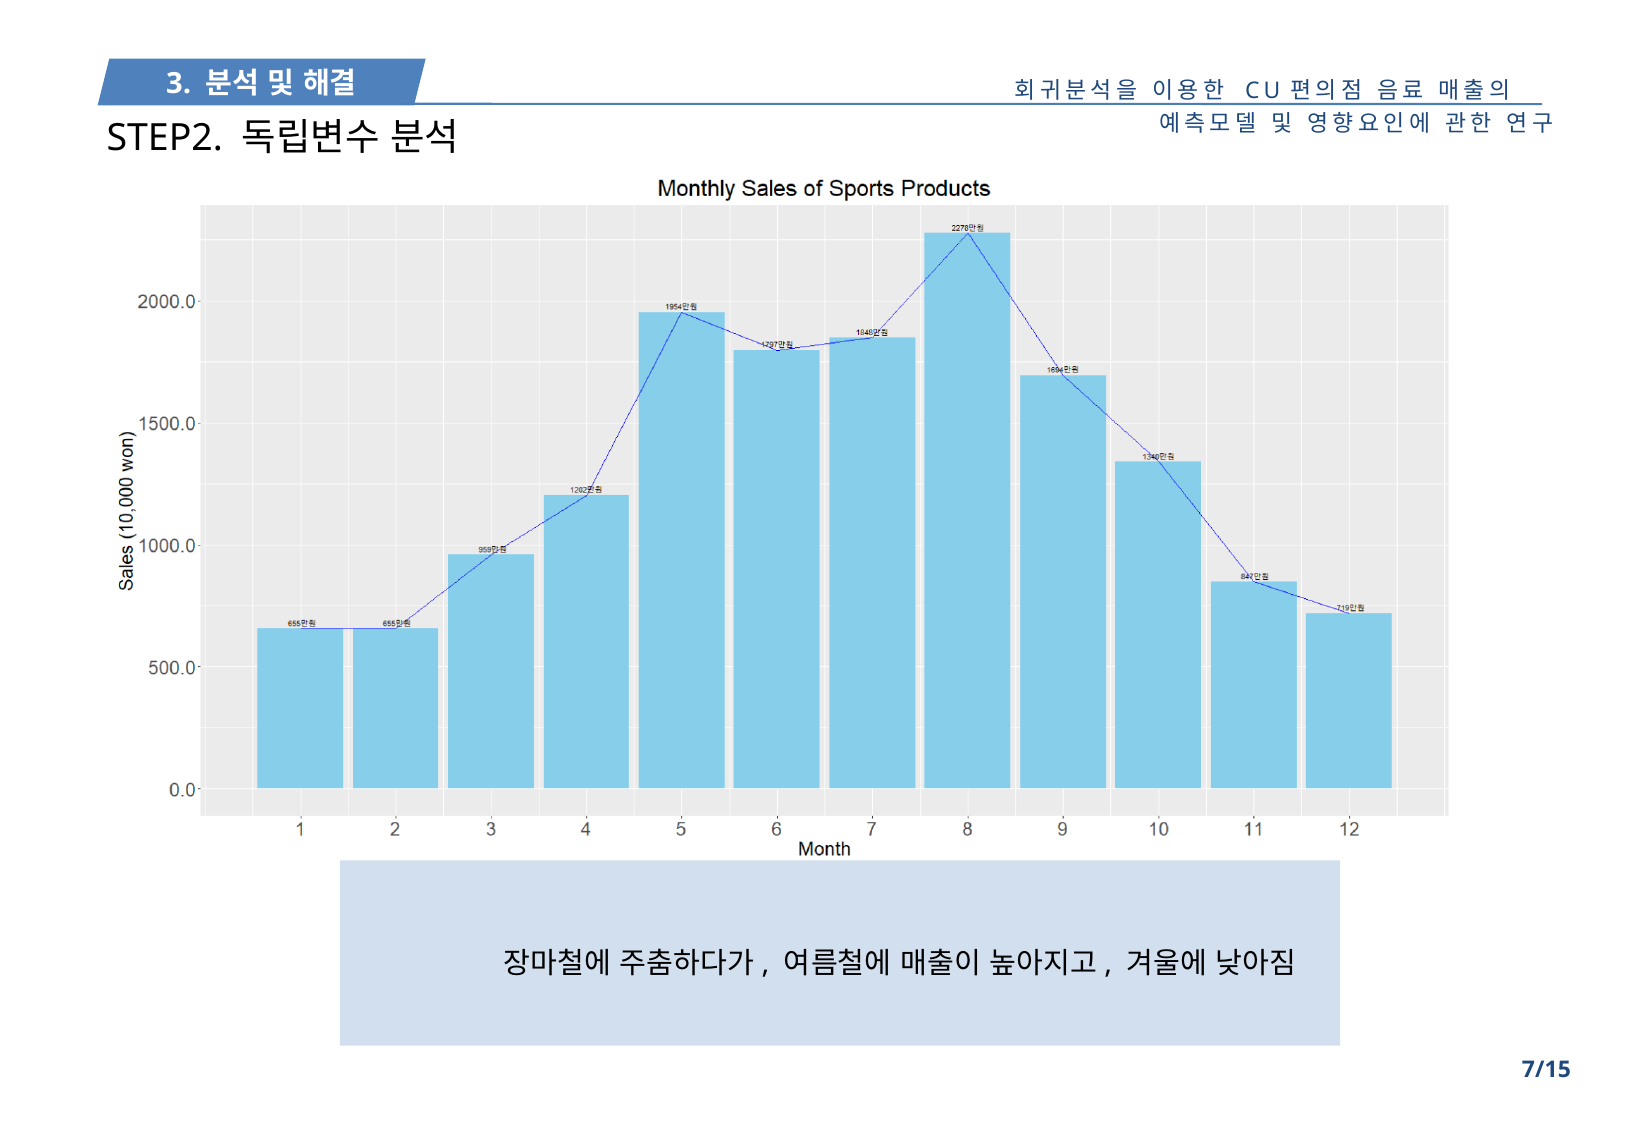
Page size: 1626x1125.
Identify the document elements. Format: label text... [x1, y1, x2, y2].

picture [115, 172, 1453, 861]
text_box [338, 868, 1342, 1048]
text_box STEP2. 독립변수 분석 [91, 105, 636, 165]
text_box 장마철에 주춤하다가, 여름철에 매출이 높아지고, 겨울에 낮아짐 [488, 919, 1320, 987]
